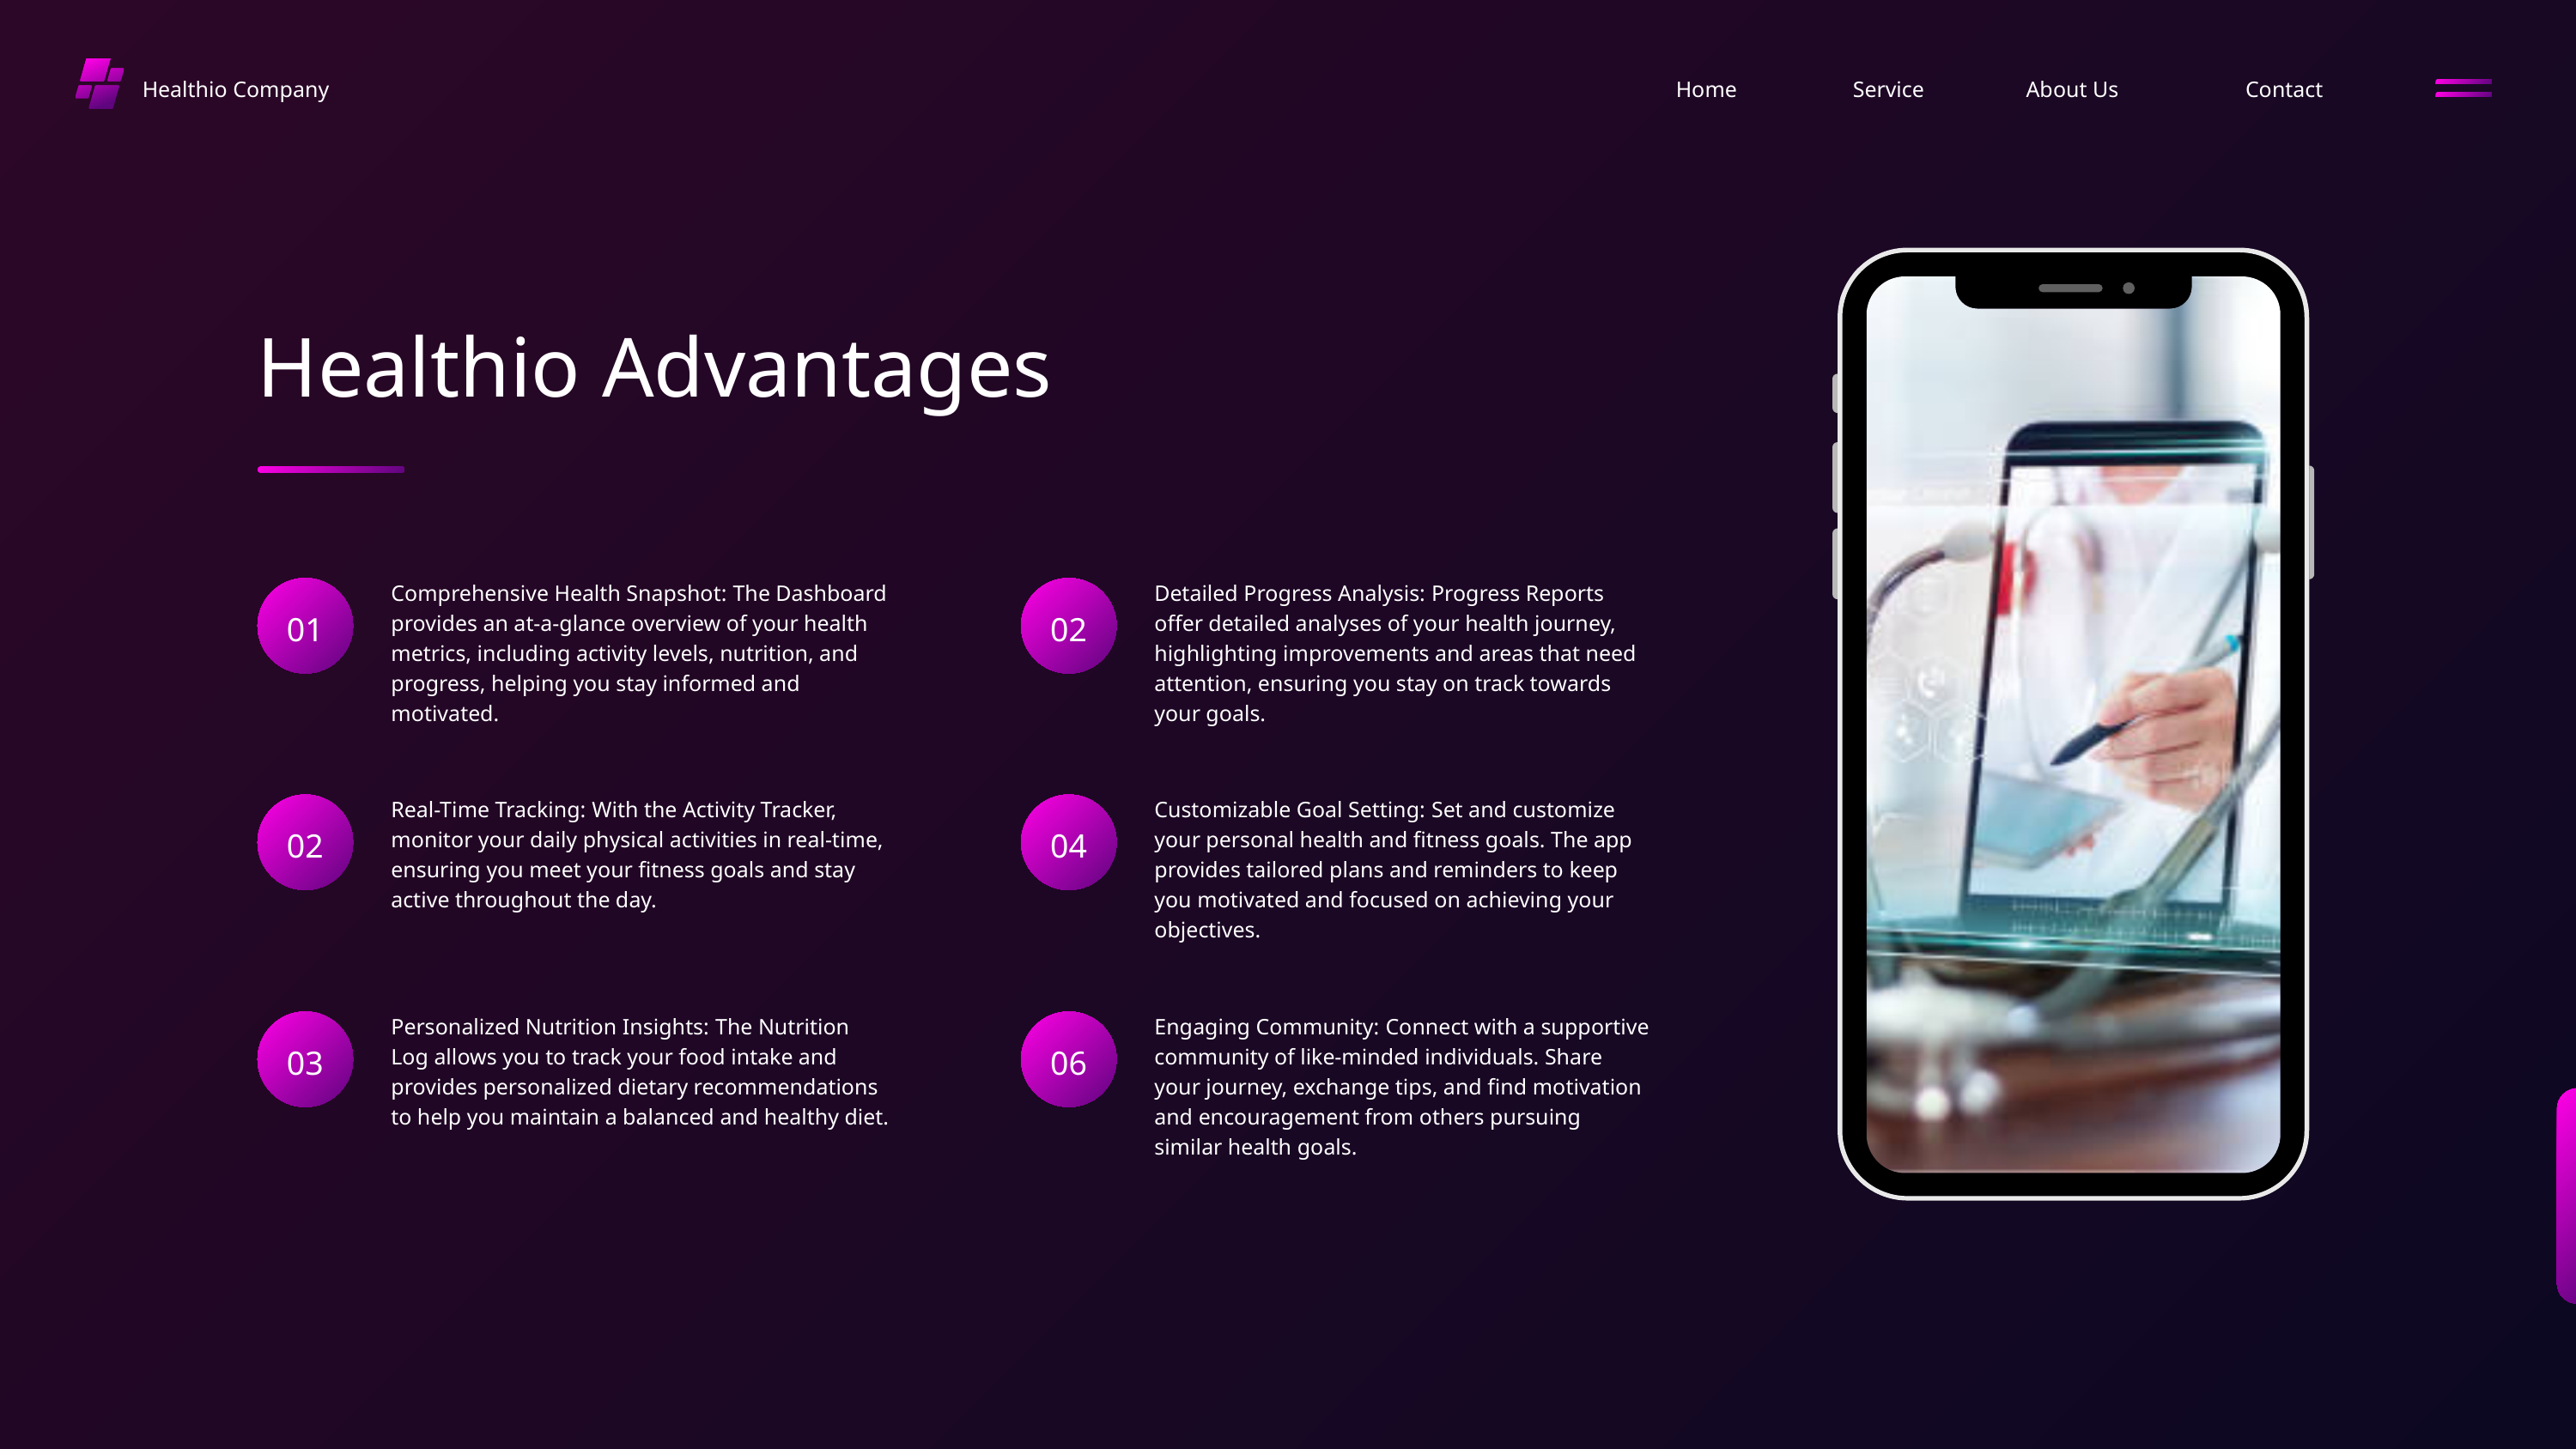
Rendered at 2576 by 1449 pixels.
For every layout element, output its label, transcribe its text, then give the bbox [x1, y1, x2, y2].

text_box Personalized Nutrition Insights: The Nutrition Log allows you to track your food intake and provides personalized dietary recommendations to help you maintain a balanced and healthy diet. [391, 1009, 891, 1160]
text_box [2435, 79, 2493, 84]
text_box Customizable Goal Setting: Set and customize your personal health and fitness goals. The app provides tailored plans and reminders to keep you motivated and focused on achieving your objectives. [1154, 791, 1655, 973]
text_box Contact [2245, 71, 2384, 102]
text_box Detailed Progress Analysis: Progress Reports offer detailed analyses of your health journey, highlighting improvements and areas that need attention, ensuring you stay on track towards your goals. [1154, 575, 1655, 756]
text_box Home [1675, 71, 1790, 102]
text_box Healthio Advantages [257, 318, 1444, 414]
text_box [1832, 247, 2315, 1202]
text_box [1020, 578, 1117, 674]
text_box Comprehensive Health Snapshot: The Dashboard provides an at-a-glance overview of your health metrics, including activity levels, nutrition, and progress, helping you stay informed and motivated. [391, 575, 891, 756]
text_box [257, 1011, 354, 1107]
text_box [1020, 794, 1117, 891]
text_box Real-Time Tracking: With the Activity Tracker, monitor your daily physical activities in real-time, ensuring you meet your fitness goals and stay active throughout the day. [391, 791, 891, 943]
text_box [257, 578, 354, 674]
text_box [257, 465, 405, 474]
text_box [257, 794, 354, 891]
text_box Service [1852, 71, 1957, 102]
text_box Healthio Company [142, 71, 373, 102]
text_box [2556, 1088, 2576, 1304]
text_box About Us [2026, 71, 2176, 102]
text_box [75, 58, 125, 110]
text_box Engaging Community: Connect with a supportive community of like-minded individuals. Share your journey, exchange tips, and find motivation and encouragement from others pursuing similar health goals. [1154, 1009, 1655, 1190]
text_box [2435, 92, 2493, 97]
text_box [1020, 1011, 1117, 1107]
